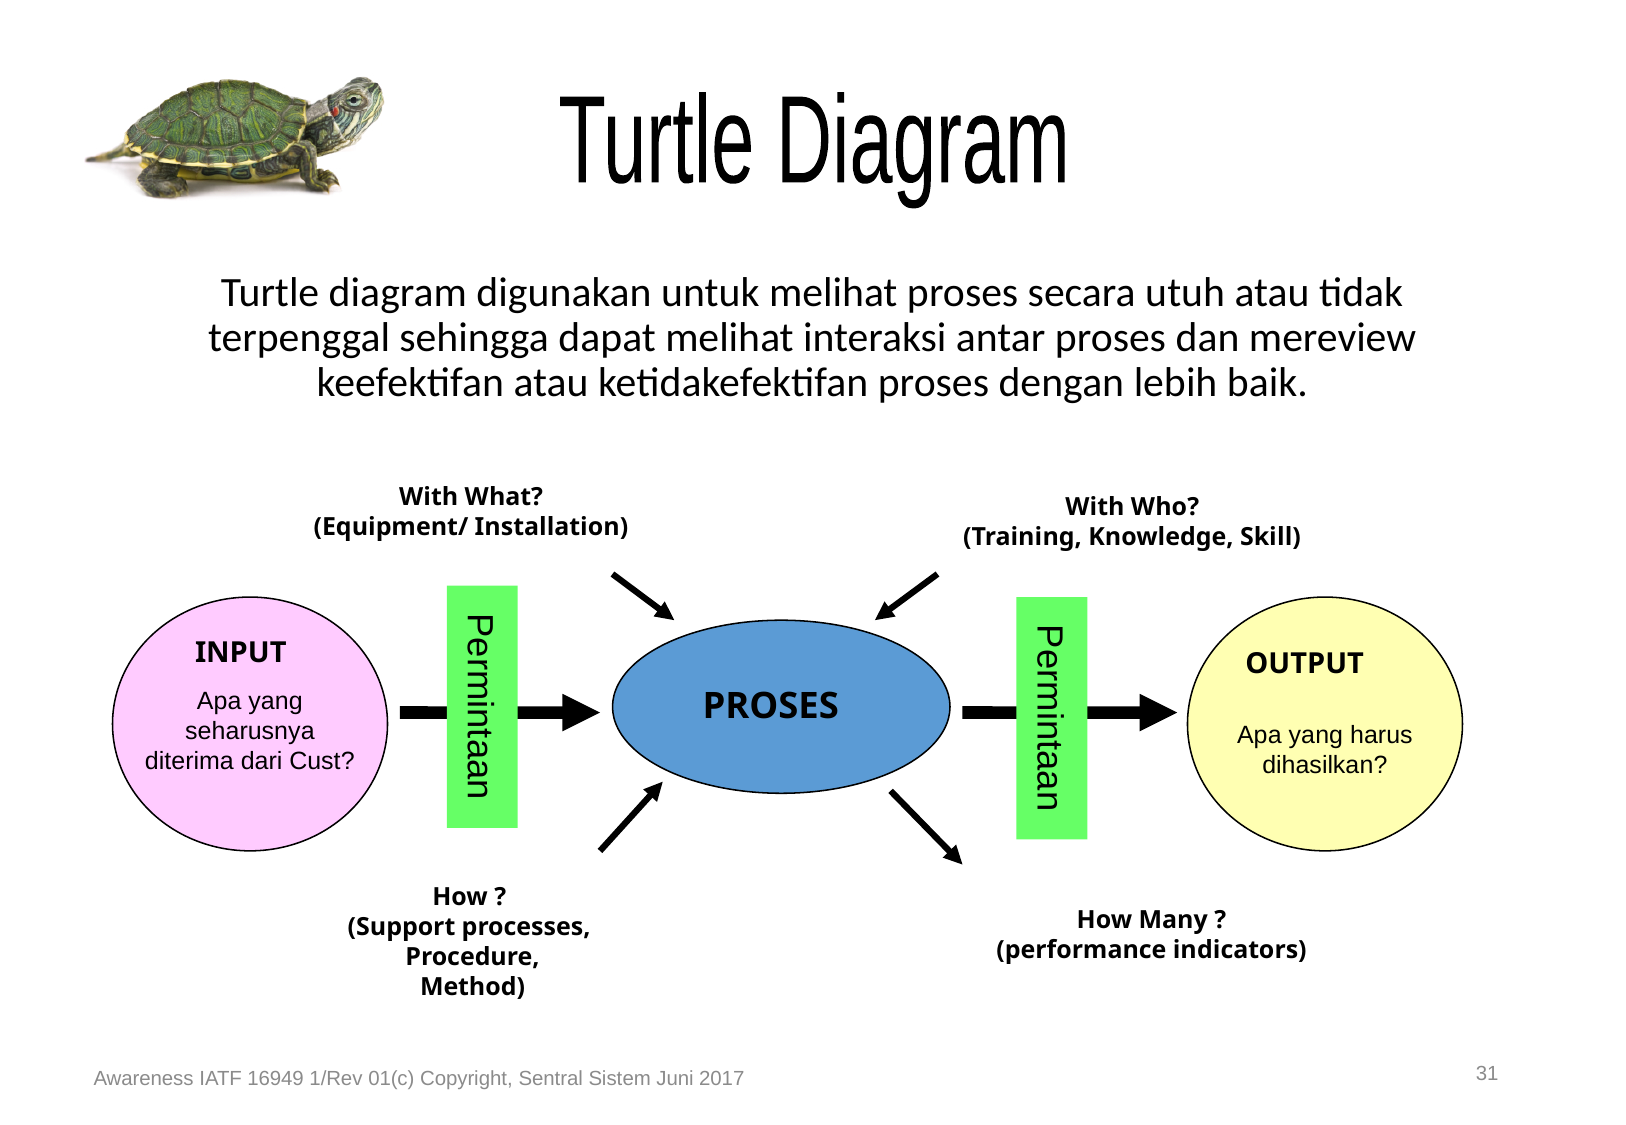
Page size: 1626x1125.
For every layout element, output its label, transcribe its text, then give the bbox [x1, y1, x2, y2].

text_box [112, 651, 137, 777]
text_box How ? (Support processes, Procedure, Method) [334, 873, 611, 1007]
text_box With What? (Equipment/ Installation) [300, 473, 643, 548]
text_box Permintaan [1016, 597, 1088, 840]
text_box How Many ? (performance indicators) [983, 897, 1321, 971]
text_box [127, 781, 137, 797]
text_box [612, 573, 675, 621]
footer Awareness IATF 16949 1/Rev 01(c) Copyright, Sentral Sistem Juni 2017 [50, 1046, 788, 1107]
list Turtle diagram digunakan untuk melihat proses secara utuh atau tidak terpenggal sehingga dapat melihat interaksi antar proses dan mereview keefektifan atau ketidakefektifan proses dengan lebih baik. [137, 262, 1488, 971]
text_box Permintaan [446, 585, 518, 828]
text_box Apa yang seharusnya diterima dari Cust? [125, 677, 375, 781]
text_box Apa yang harus dihasilkan? [1200, 712, 1450, 786]
text_box OUTPUT [1232, 638, 1378, 687]
text_box [599, 781, 663, 851]
text_box With Who? (Training, Knowledge, Skill) [949, 484, 1315, 558]
text_box INPUT [181, 626, 301, 675]
text_box [518, 706, 601, 719]
text_box [1088, 706, 1178, 719]
picture [62, 0, 424, 237]
text_box PROSES [689, 675, 853, 733]
text_box [890, 790, 963, 865]
text_box [874, 573, 938, 621]
text_box [149, 827, 300, 872]
slide_number 31 [1147, 1042, 1514, 1103]
